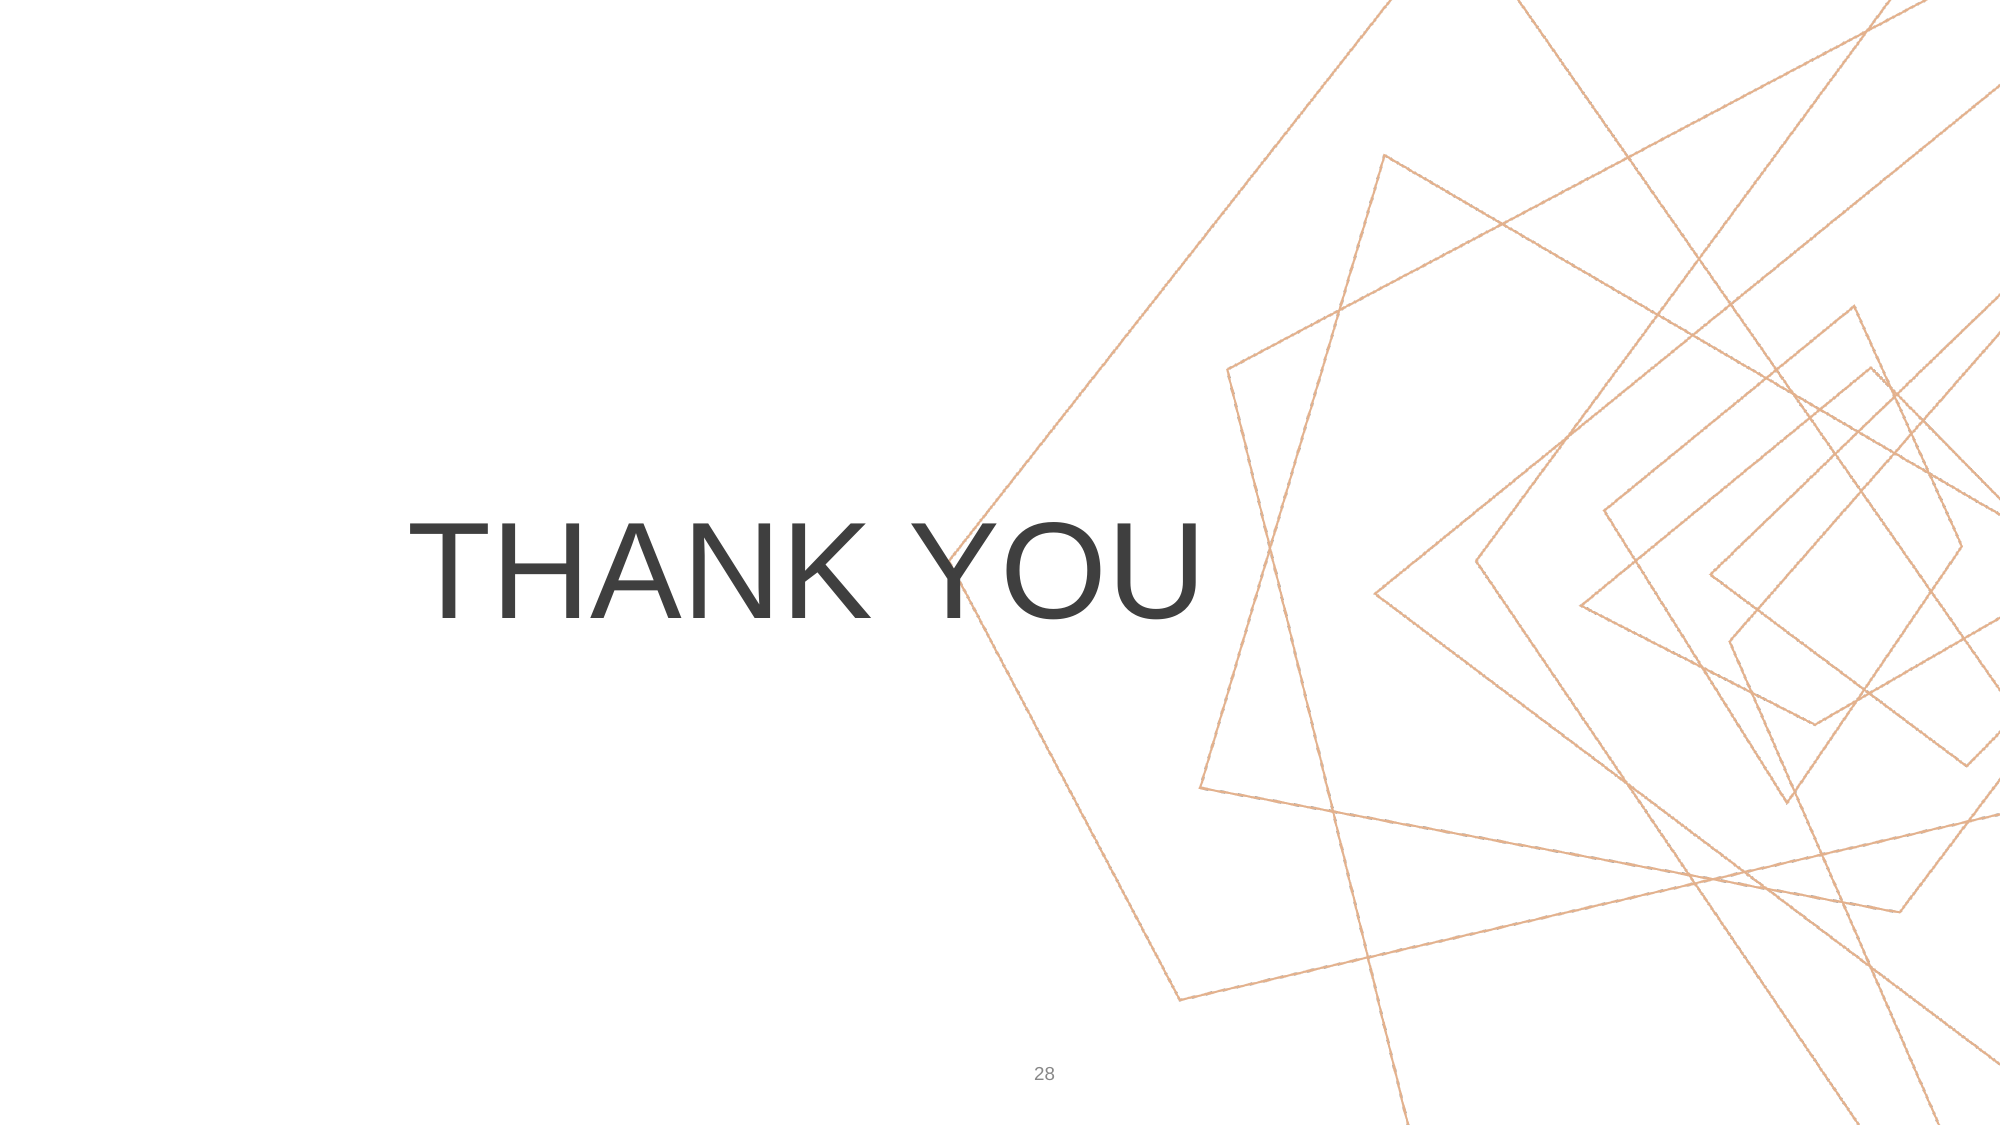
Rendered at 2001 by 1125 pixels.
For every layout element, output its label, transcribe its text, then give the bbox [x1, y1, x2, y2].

text_box THANK YOU [392, 485, 1586, 664]
slide_number 28 [908, 1042, 1071, 1103]
picture [900, 0, 2000, 1125]
